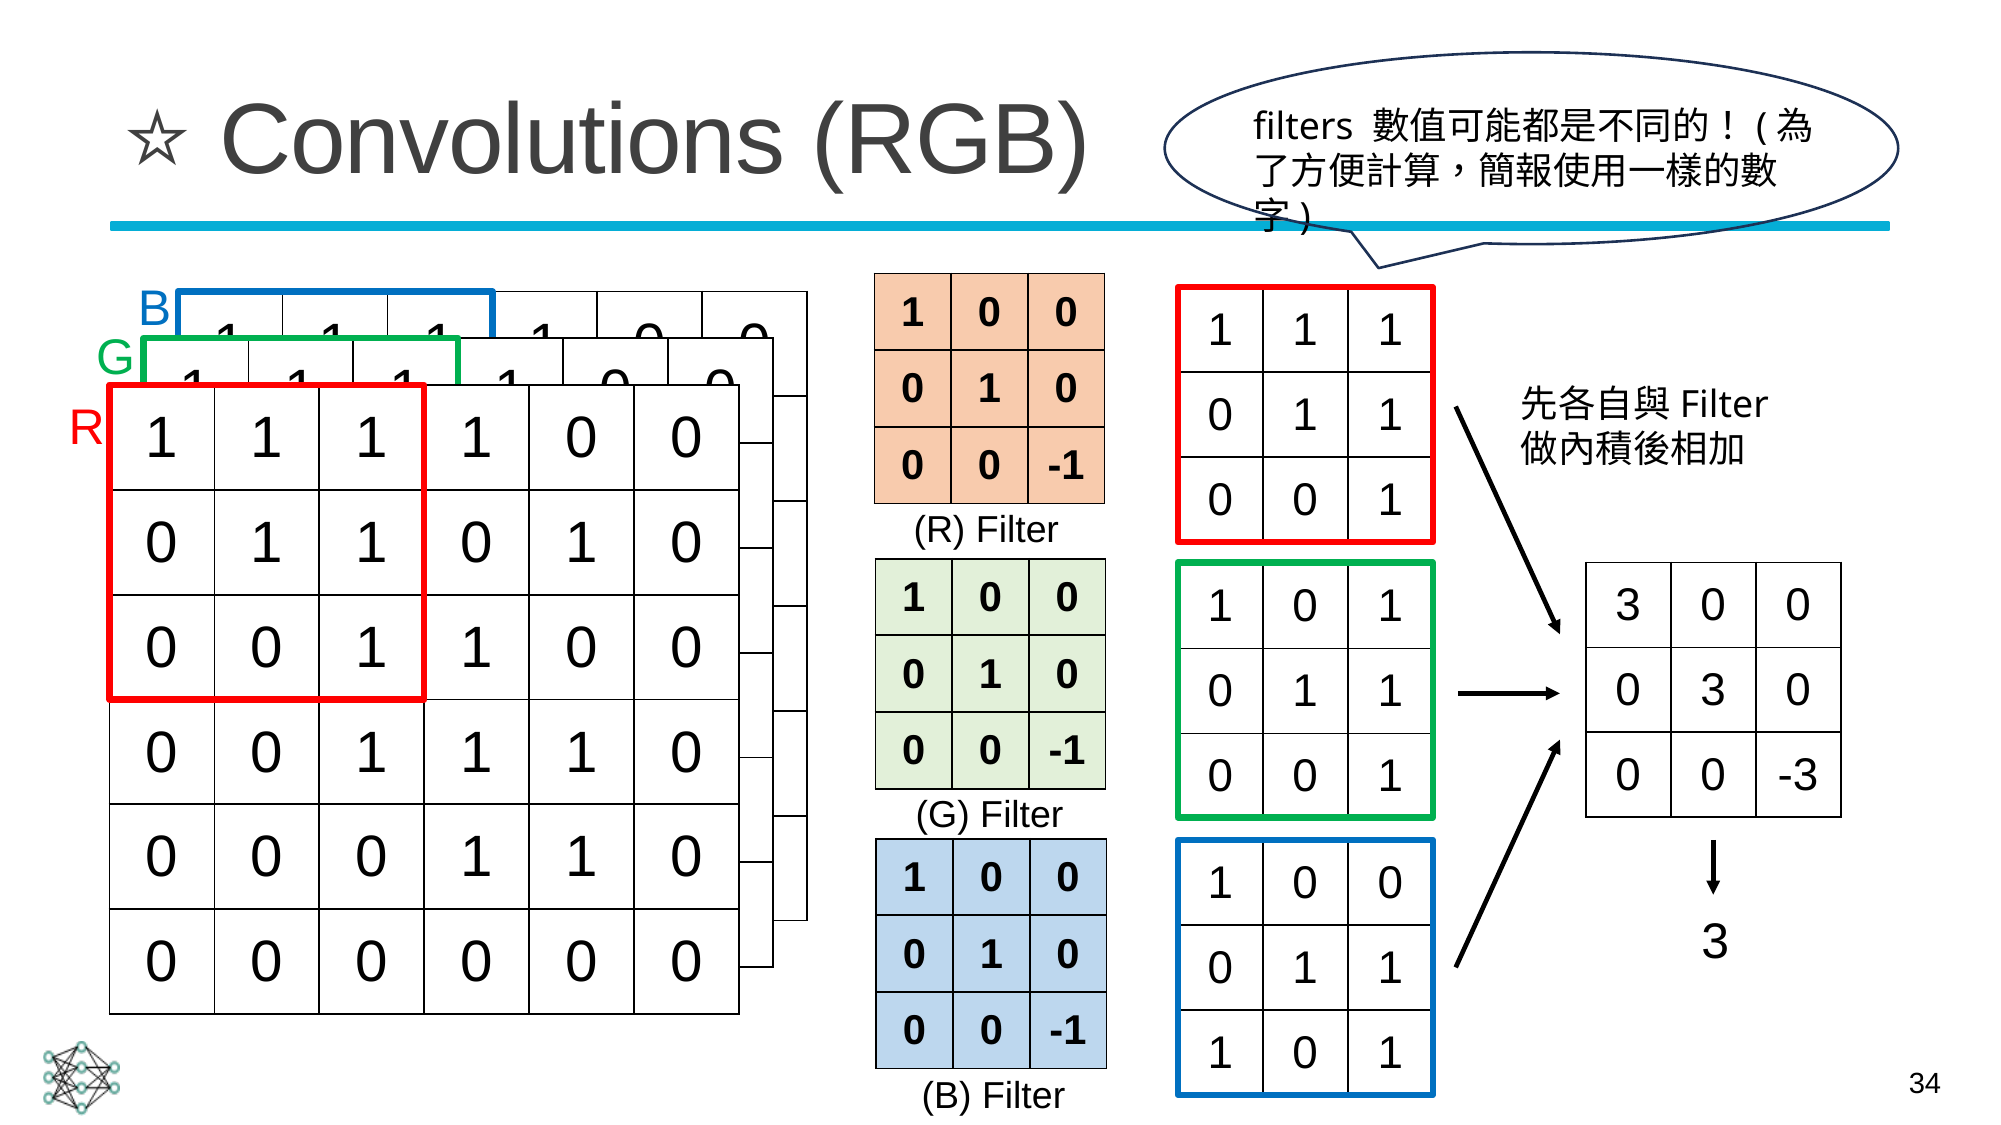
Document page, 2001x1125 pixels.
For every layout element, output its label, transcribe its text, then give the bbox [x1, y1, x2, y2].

table_header 3 [1587, 563, 1670, 647]
table_header 1 [875, 274, 950, 349]
text_box [1177, 286, 1434, 544]
table_cell -1 [1029, 428, 1104, 503]
text_box G [81, 317, 137, 392]
table_cell 0 [774, 817, 806, 920]
table_header 1 [460, 339, 562, 384]
table_cell 0 [877, 993, 952, 1068]
table_cell 0 [877, 916, 952, 991]
table_cell 0 [954, 993, 1029, 1063]
table_header 0 [953, 560, 1028, 634]
picture [43, 1041, 120, 1116]
table_cell 0 [774, 502, 806, 605]
text_box [1177, 561, 1434, 819]
table_cell -3 [1757, 733, 1840, 816]
table_cell 0 [1672, 733, 1755, 816]
table_cell 0 [876, 636, 951, 711]
table_cell 0 [740, 444, 772, 547]
table_cell 0 [215, 910, 318, 1013]
table_header 1 [877, 840, 952, 914]
table_header 0 [564, 339, 667, 384]
table_cell 0 [635, 910, 738, 1013]
table_cell 1 [530, 805, 633, 908]
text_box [1455, 405, 1561, 635]
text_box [1164, 51, 1899, 245]
table_cell 0 [774, 397, 806, 500]
table_cell 0 [530, 910, 633, 1013]
table_header 1 [494, 292, 596, 337]
table_header 0 [1030, 560, 1105, 634]
table_cell 1 [320, 701, 423, 803]
table_cell 0 [774, 712, 806, 815]
table_cell 0 [635, 491, 738, 594]
slide_number 34 [1740, 1052, 1957, 1113]
table_cell 1 [426, 596, 528, 699]
table_cell -1 [1031, 993, 1106, 1063]
table_cell 1 [953, 636, 1028, 711]
table_cell 1 [952, 351, 1027, 426]
table_cell 0 [740, 654, 772, 757]
table_cell 0 [215, 805, 318, 908]
table_cell -1 [1030, 713, 1105, 782]
table_cell 0 [876, 713, 951, 782]
text_box 3 [1686, 901, 1741, 977]
table_cell 0 [740, 863, 772, 966]
table_cell 0 [530, 596, 633, 699]
table_cell 1 [425, 700, 528, 803]
text_box [179, 290, 494, 337]
text_box (R) Filter [871, 498, 1102, 558]
table_cell 0 [425, 910, 528, 1013]
title ⭐️ Convolutions (RGB) [107, 58, 1161, 228]
table_header 0 [669, 339, 772, 442]
table_header 0 [598, 292, 701, 337]
text_box 先各自與Filter做內積後相加 [1506, 372, 1804, 477]
table_cell 0 [215, 701, 318, 803]
table_header 0 [703, 292, 806, 395]
table_cell 0 [635, 596, 738, 699]
table_header 0 [954, 840, 1029, 914]
table_cell 0 [774, 607, 806, 710]
table_cell 0 [875, 428, 950, 498]
table_cell 0 [110, 701, 214, 803]
text_box [108, 384, 426, 701]
text_box [1177, 839, 1434, 1096]
table_header 0 [1757, 563, 1840, 647]
table_header 0 [952, 274, 1027, 349]
table_cell 3 [1672, 648, 1755, 731]
table_header 0 [530, 386, 633, 489]
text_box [1455, 739, 1561, 968]
text_box B [123, 268, 179, 343]
table_cell 1 [425, 805, 528, 908]
table_cell 0 [1029, 351, 1104, 426]
table_header 0 [1031, 840, 1106, 914]
table_cell 0 [110, 805, 214, 908]
table_header 0 [1672, 563, 1755, 647]
table_cell 0 [1587, 733, 1670, 816]
table_cell 0 [110, 910, 214, 1013]
table_cell 0 [1030, 636, 1105, 711]
table_cell 1 [530, 491, 633, 594]
table_cell 0 [320, 805, 423, 908]
table_header 0 [635, 386, 738, 489]
table_cell 0 [952, 428, 1027, 498]
table_cell 1 [530, 700, 633, 803]
table_cell 0 [740, 758, 772, 861]
table_cell 0 [1031, 916, 1106, 991]
table_cell 1 [954, 916, 1029, 991]
text_box R [53, 387, 109, 463]
table_cell 0 [740, 549, 772, 652]
table_cell 0 [875, 351, 950, 426]
table_header 1 [426, 386, 528, 489]
table_cell 0 [1757, 648, 1840, 731]
table_cell 0 [426, 491, 528, 594]
text_box (B) Filter [878, 1063, 1109, 1124]
text_box (G) Filter [874, 782, 1105, 843]
table_cell 0 [635, 805, 738, 908]
table_cell 0 [953, 713, 1028, 782]
text_box [142, 337, 460, 384]
table_cell 0 [1587, 648, 1670, 731]
table_header 1 [876, 560, 951, 634]
table_cell 0 [635, 700, 738, 803]
table_header 0 [1029, 274, 1104, 349]
table_cell 0 [320, 910, 423, 1013]
